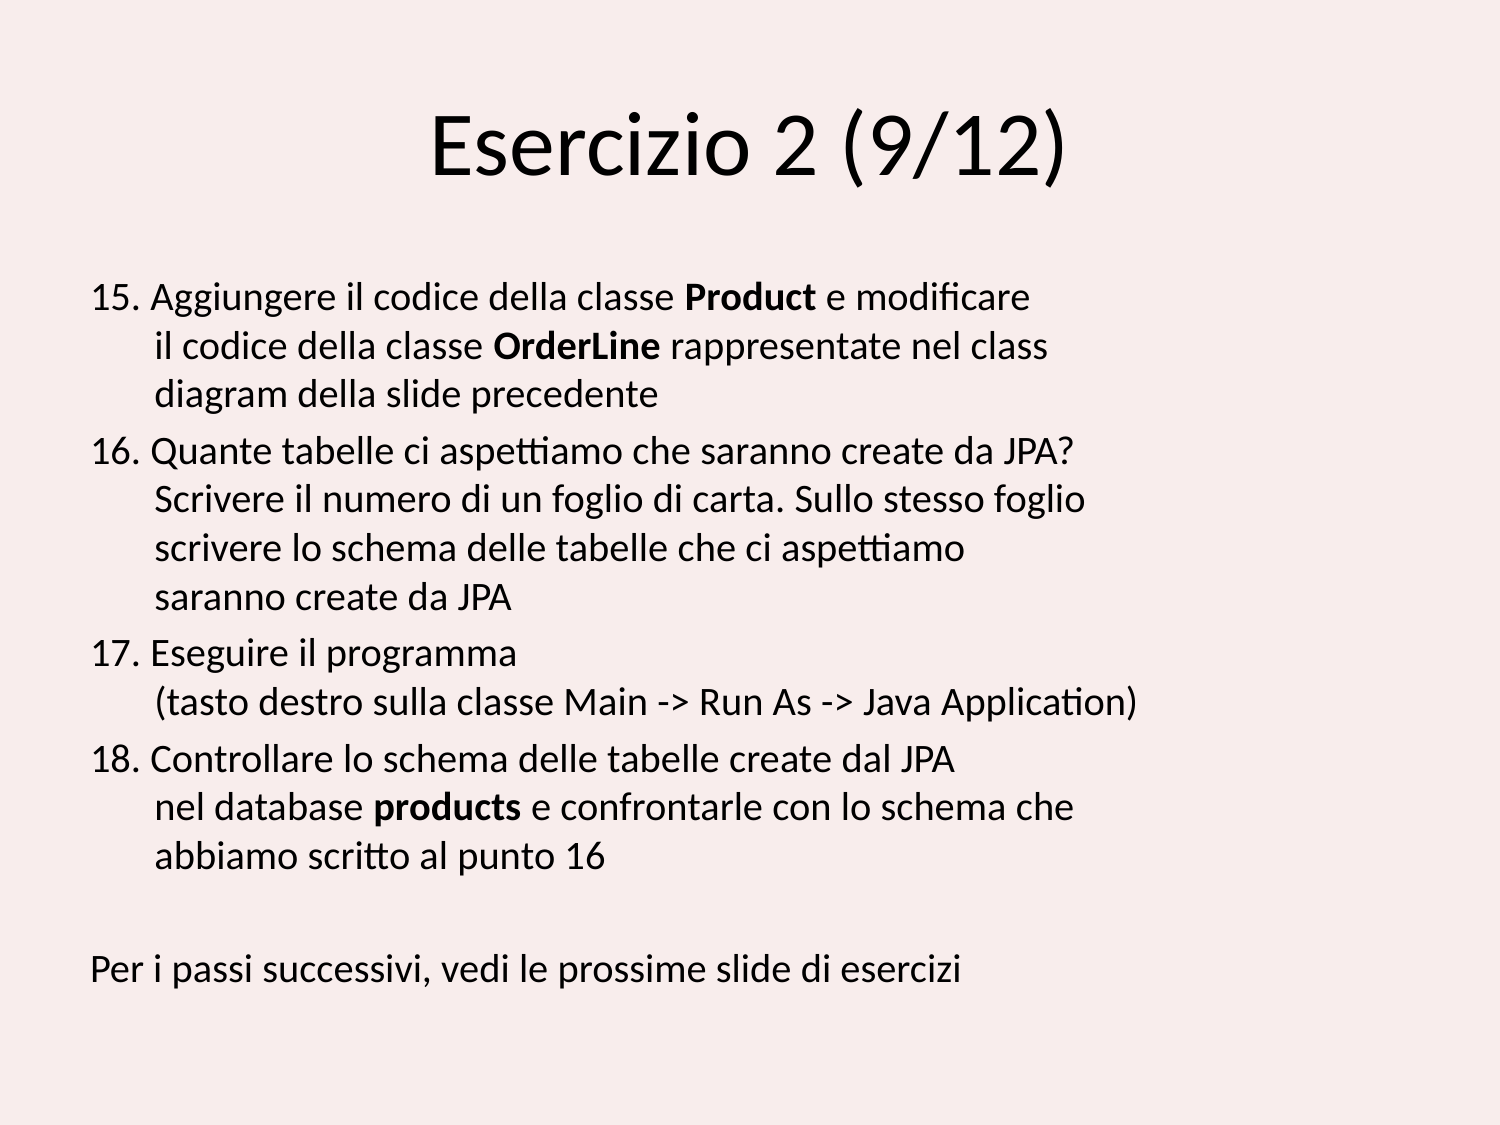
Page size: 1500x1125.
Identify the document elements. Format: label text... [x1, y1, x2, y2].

list 15. Aggiungere il codice della classe Product e modificare il codice della classe OrderLine rappresentate nel class diagram della slide precedente 16. Quante tabelle ci aspettiamo che saranno create da JPA? Scrivere il numero di un foglio di carta. Sullo stesso foglio scrivere lo schema delle tabelle che ci aspettiamo saranno create da JPA 17. Eseguire il programma (tasto destro sulla classe Main -> Run As -> Java Application) 18. Controllare lo schema delle tabelle create dal JPA nel database products e confrontarle con lo schema che abbiamo scritto al punto 16 Per i passi successivi, vedi le prossime slide di esercizi [75, 262, 1425, 1005]
title Esercizio 2 (9/12) [75, 45, 1425, 233]
